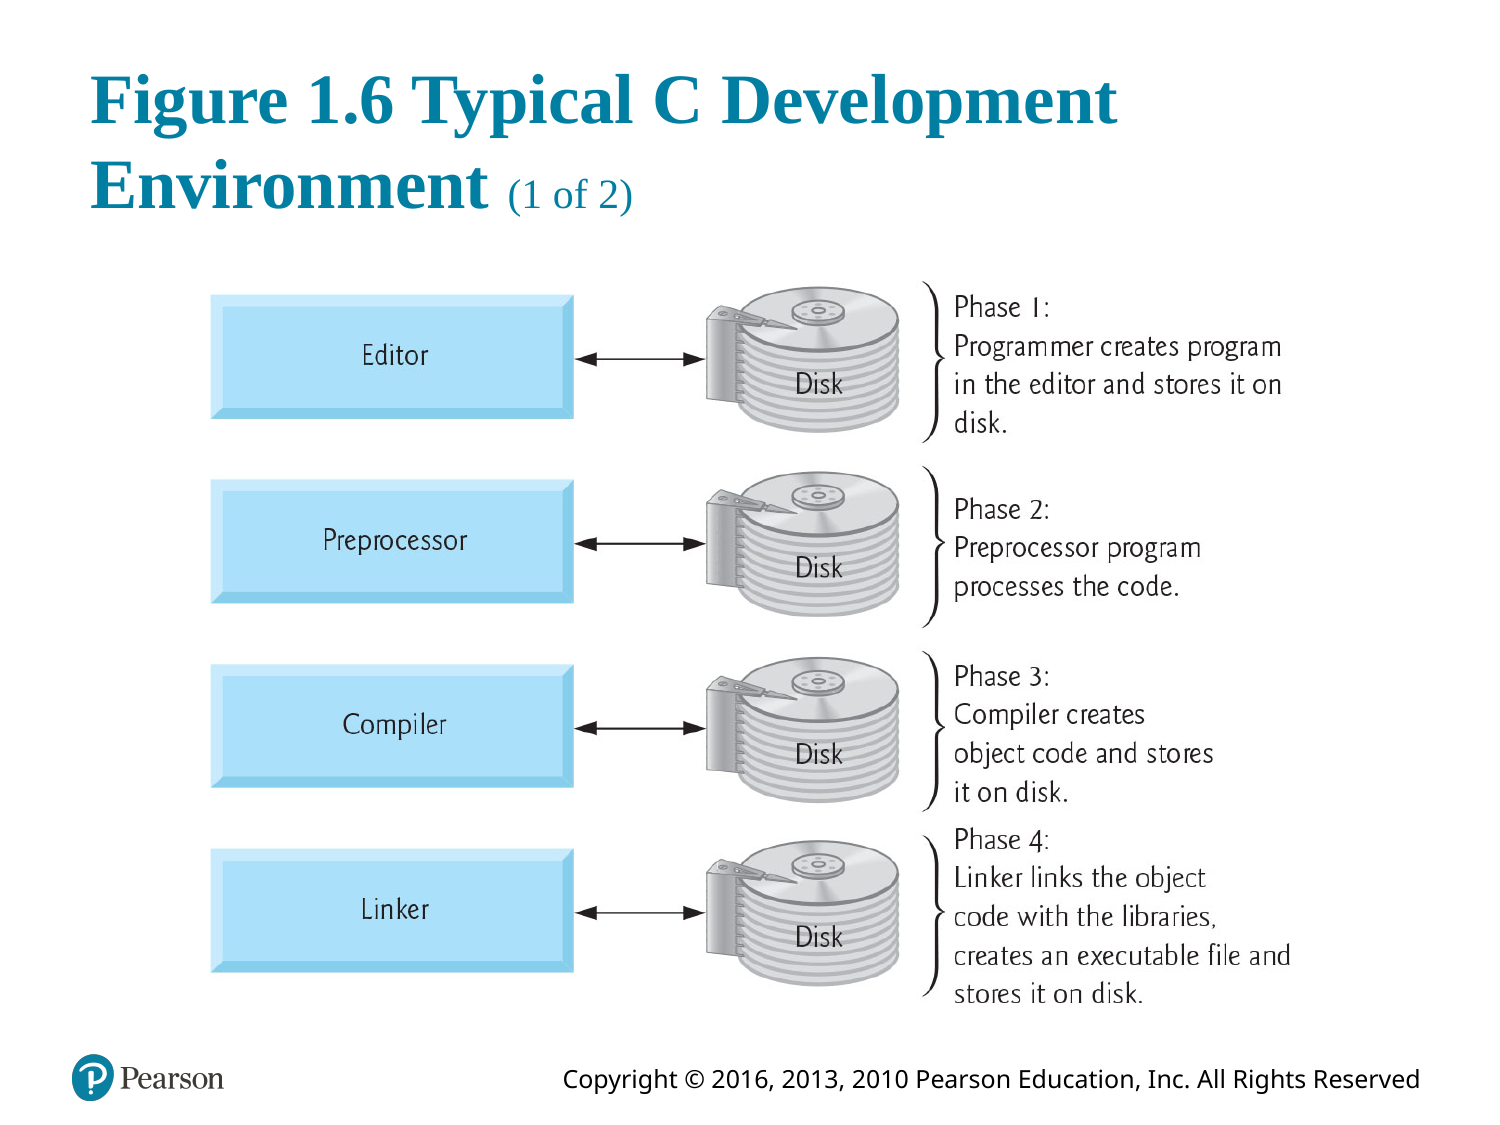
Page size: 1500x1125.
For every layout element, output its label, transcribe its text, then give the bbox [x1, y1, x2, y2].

picture [72, 1087, 83, 1101]
picture [210, 281, 1290, 1004]
picture [72, 1054, 88, 1070]
picture [80, 1063, 106, 1088]
picture [98, 1054, 224, 1101]
title Figure 1.6 Typical C Development Environment (1 of 2) [75, 37, 1425, 213]
